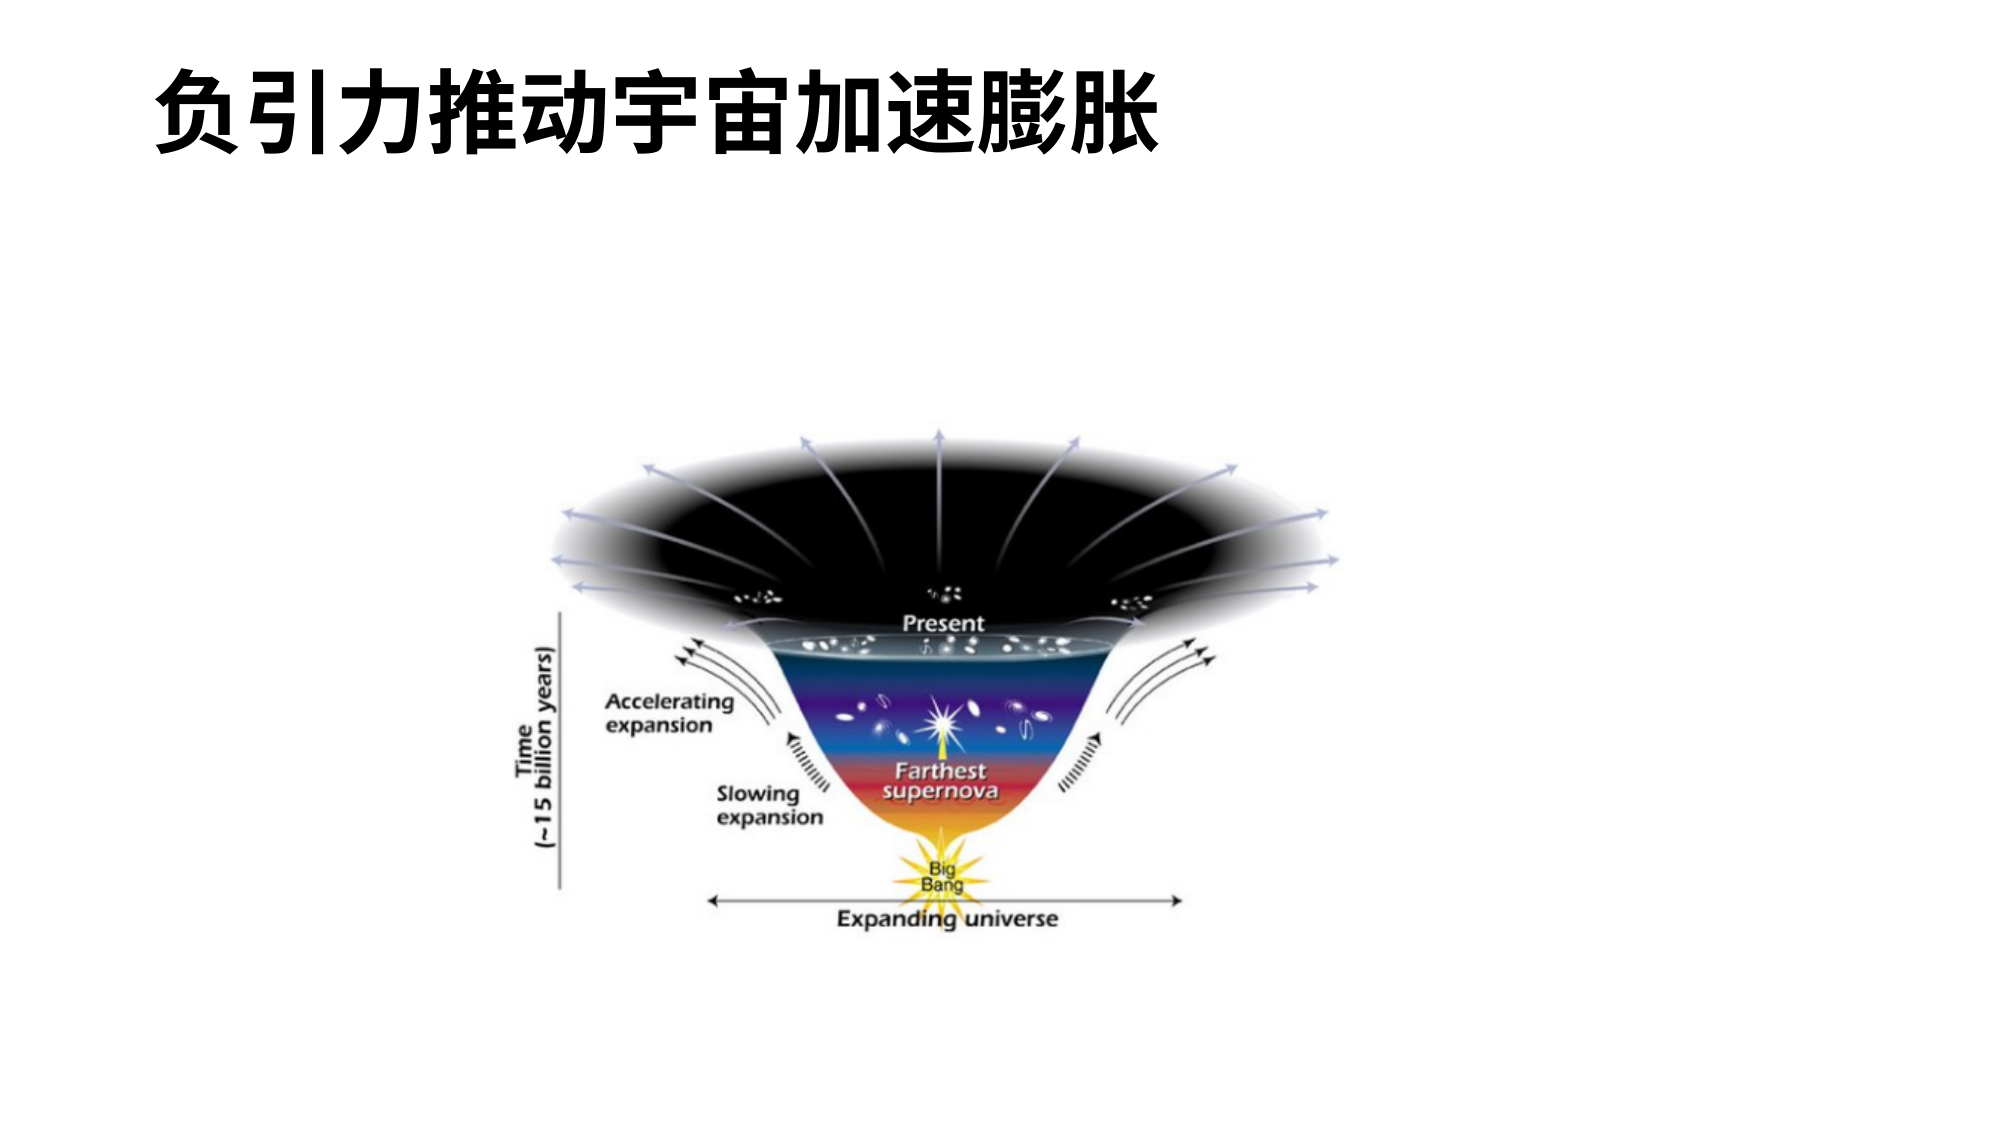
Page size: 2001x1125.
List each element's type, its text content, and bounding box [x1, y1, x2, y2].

text_box 负引力推动宇宙加速膨胀 [137, 59, 1863, 278]
picture [512, 419, 1347, 967]
